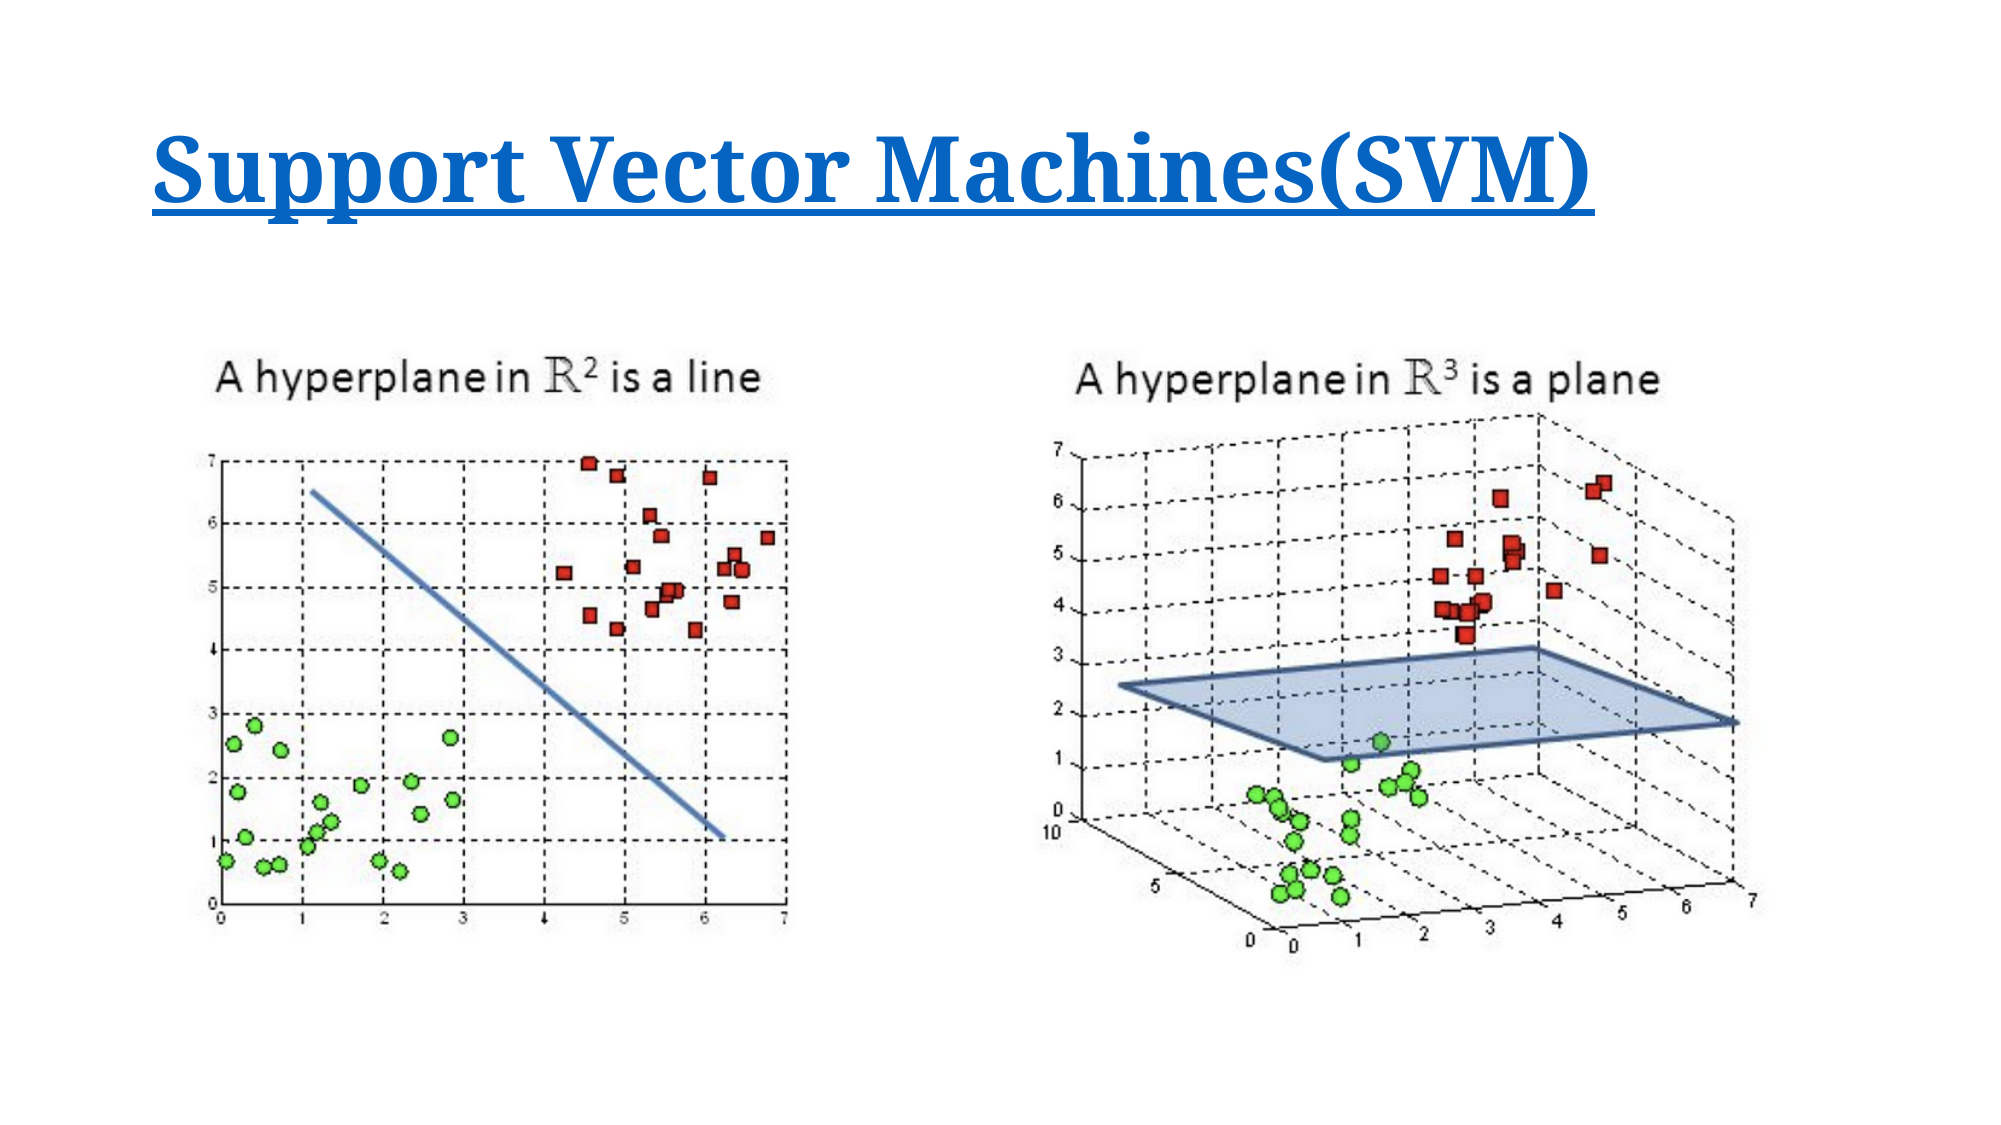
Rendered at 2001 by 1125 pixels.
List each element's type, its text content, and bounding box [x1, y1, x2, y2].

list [155, 299, 1844, 1014]
title Support Vector Machines(SVM) [137, 59, 1863, 278]
